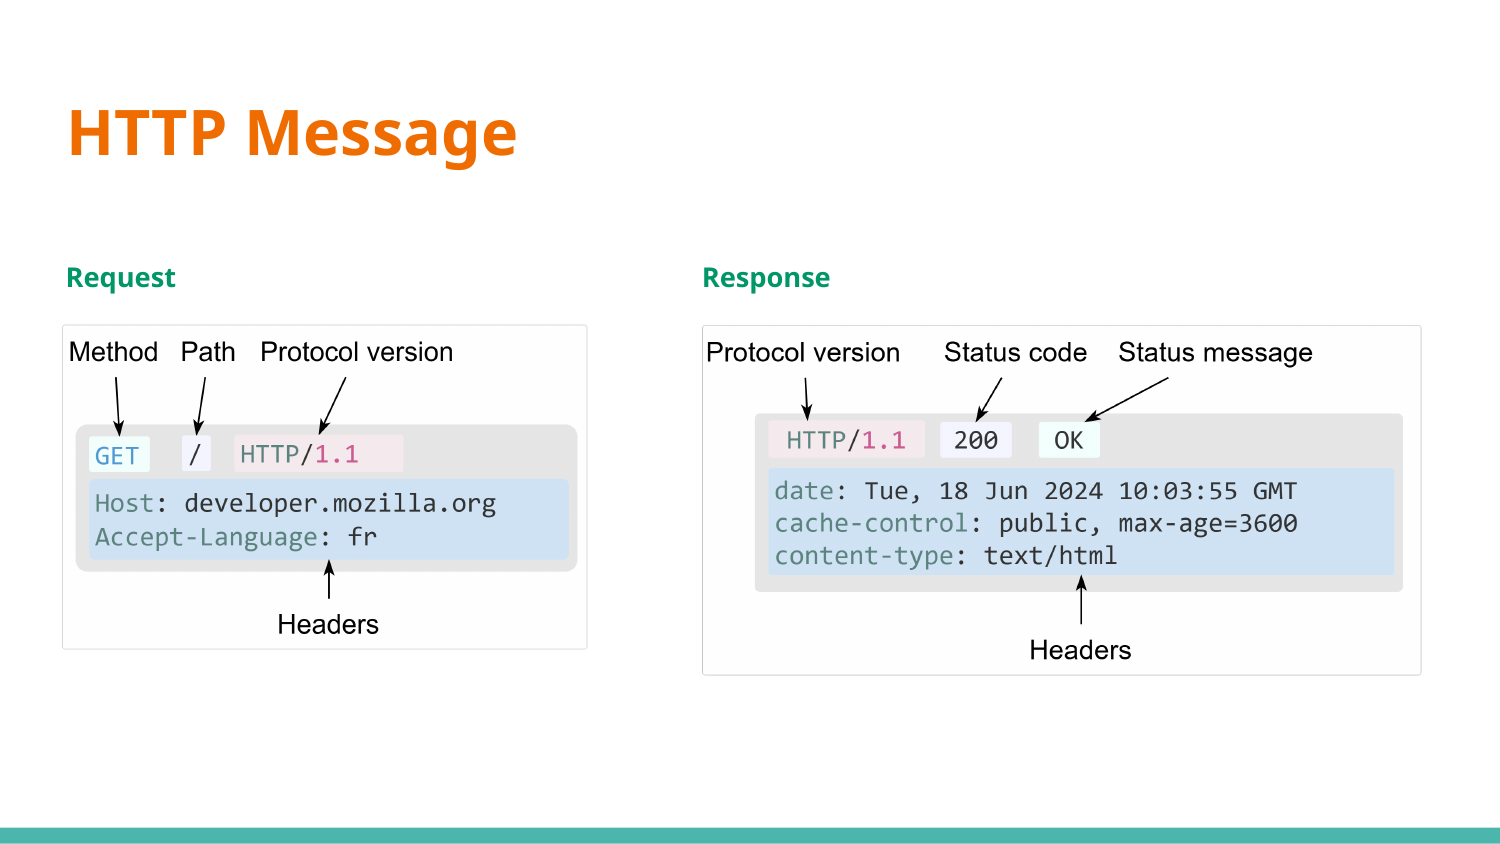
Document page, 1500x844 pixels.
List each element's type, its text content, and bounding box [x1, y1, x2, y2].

picture [700, 320, 1423, 677]
list Request [50, 224, 363, 311]
title HTTP Message [51, 72, 1449, 189]
list Response [686, 224, 999, 311]
picture [59, 320, 589, 652]
